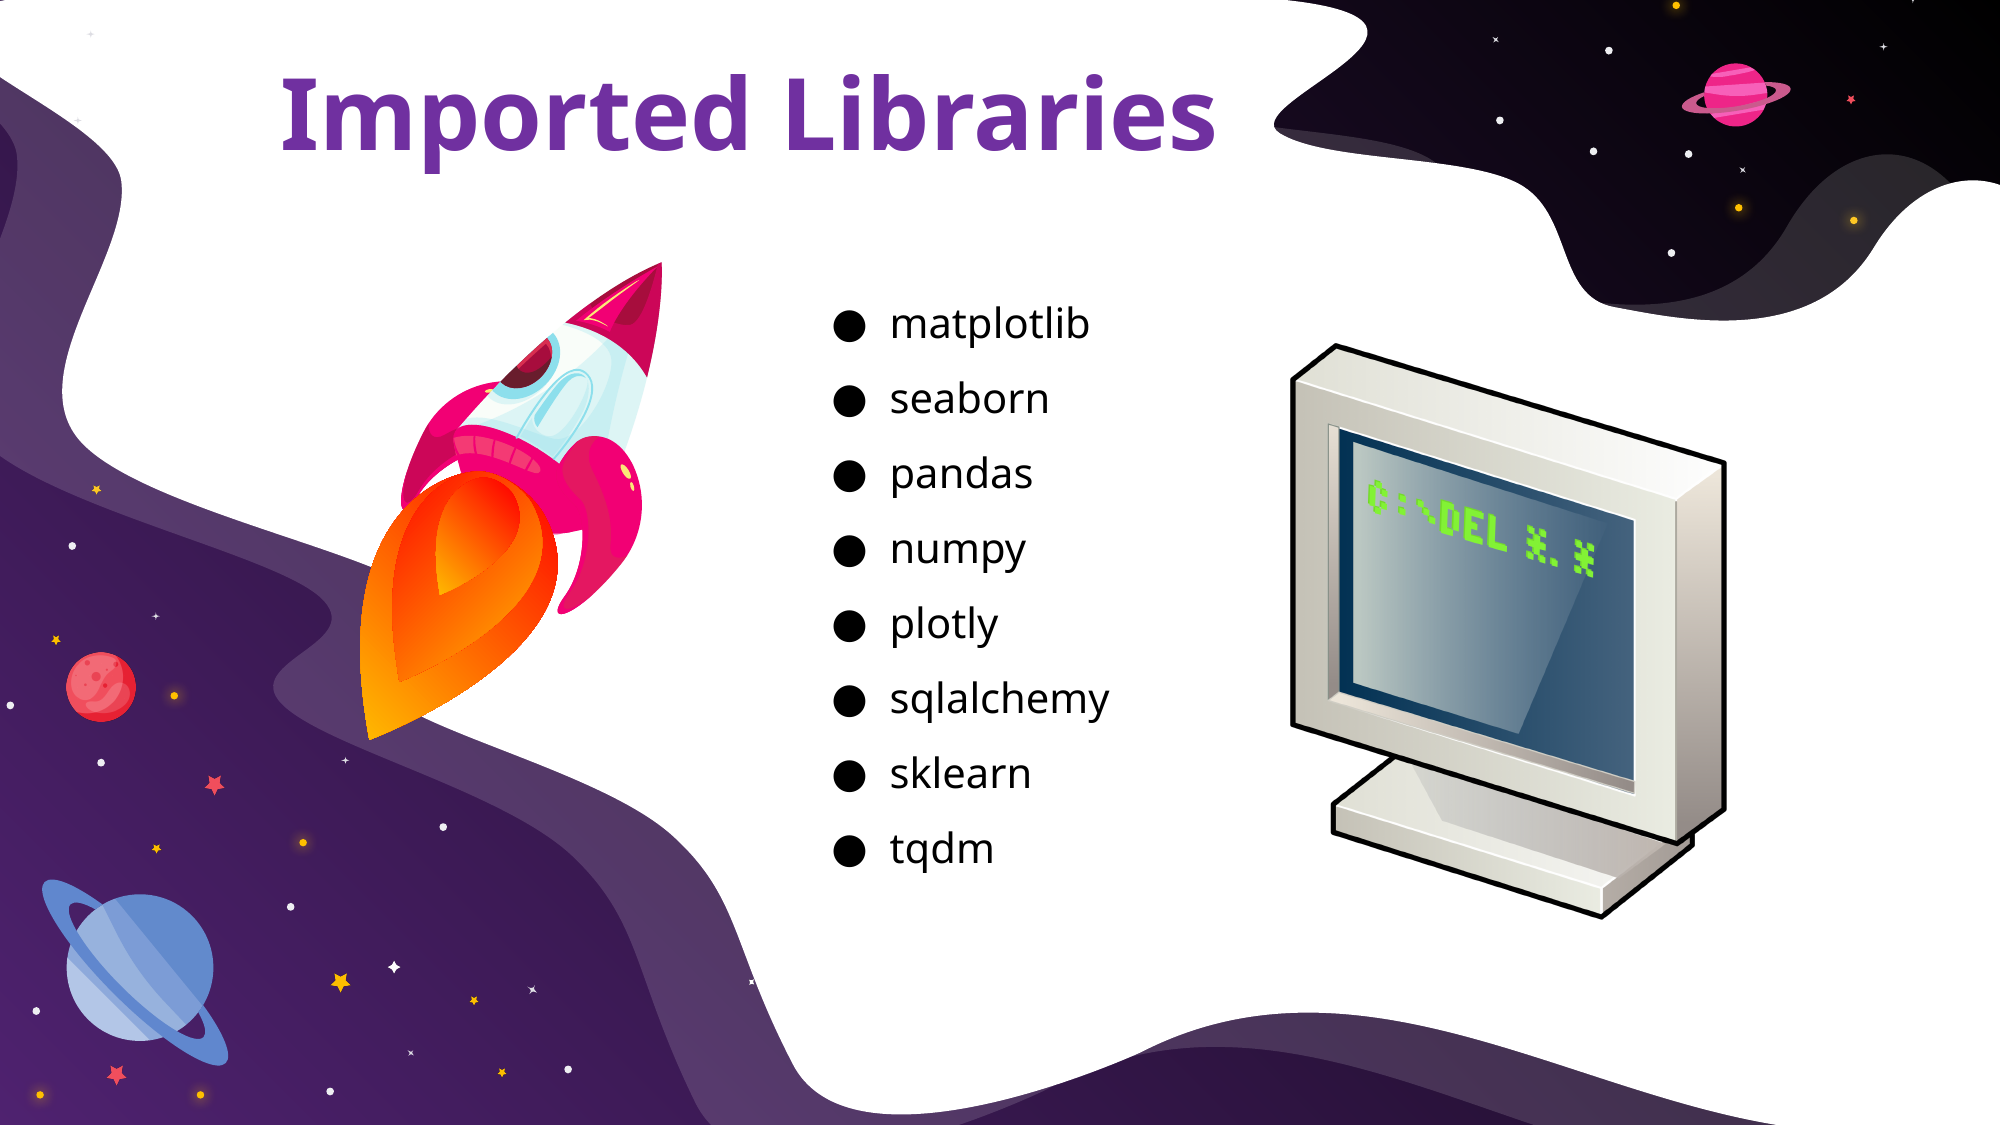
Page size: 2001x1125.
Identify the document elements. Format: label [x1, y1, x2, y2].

text_box [347, 274, 681, 728]
picture [151, 844, 162, 854]
picture [1193, 300, 1847, 955]
text_box [0, 0, 2000, 1125]
text_box [1696, 57, 1777, 139]
